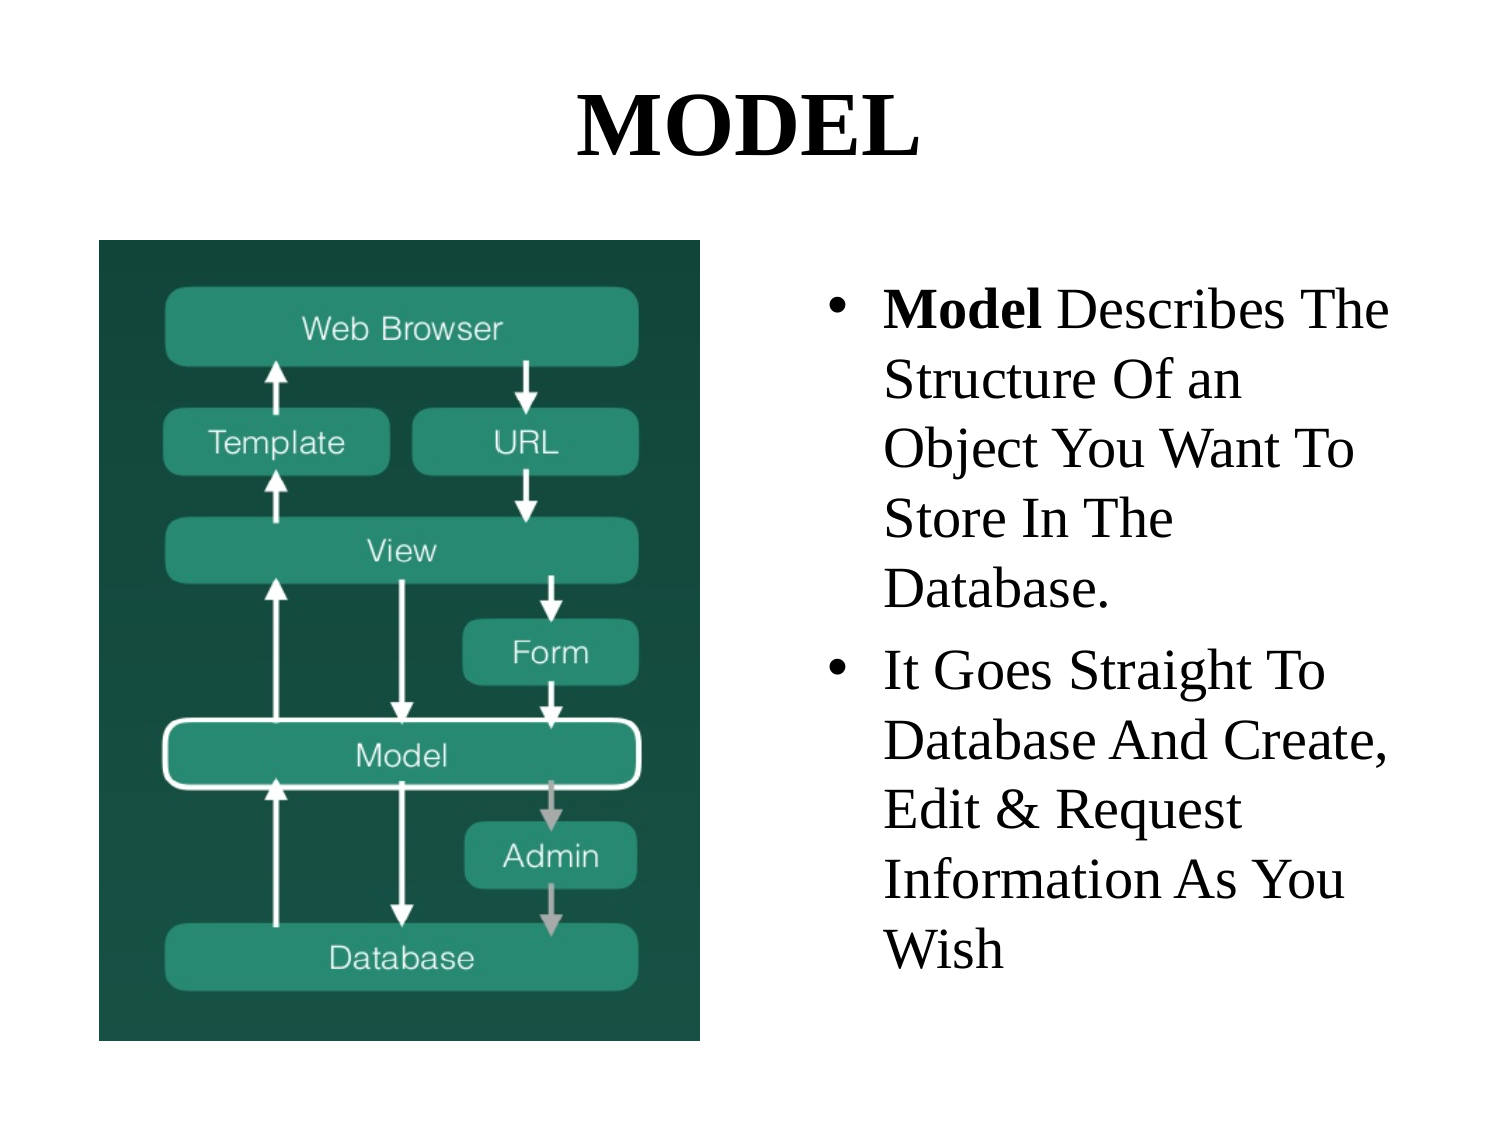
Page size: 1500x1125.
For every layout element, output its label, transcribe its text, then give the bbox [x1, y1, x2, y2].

picture [99, 240, 701, 1042]
title MODEL [75, 24, 1425, 213]
list Model Describes The Structure Of an Object You Want To Store In The Database. It Goes Straight To Database And Create, Edit & Request Information As You Wish [812, 262, 1413, 1013]
